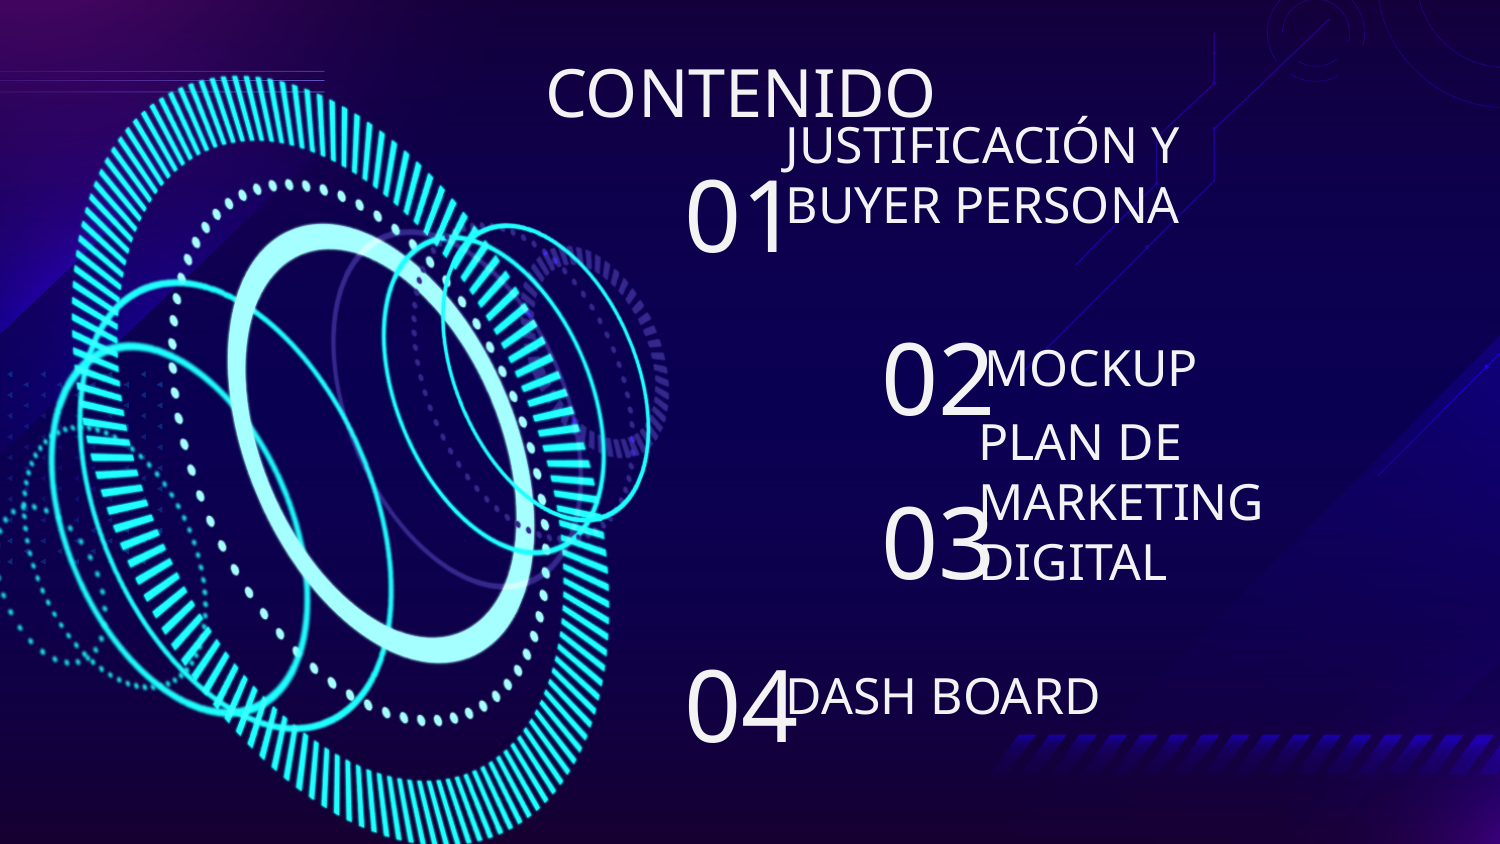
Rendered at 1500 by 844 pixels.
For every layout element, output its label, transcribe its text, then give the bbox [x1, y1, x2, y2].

title MOCKUP [969, 316, 1339, 412]
title DASH BOARD [956, 645, 1140, 741]
title 03 [956, 492, 1155, 587]
title 02 [956, 328, 1155, 424]
title CONTENIDO [119, 0, 1382, 147]
title PLAN DE MARKETING DIGITAL [963, 510, 1406, 606]
picture [0, 0, 1500, 844]
title JUSTIFICACIÓN Y BUYER PERSONA [956, 153, 1311, 249]
